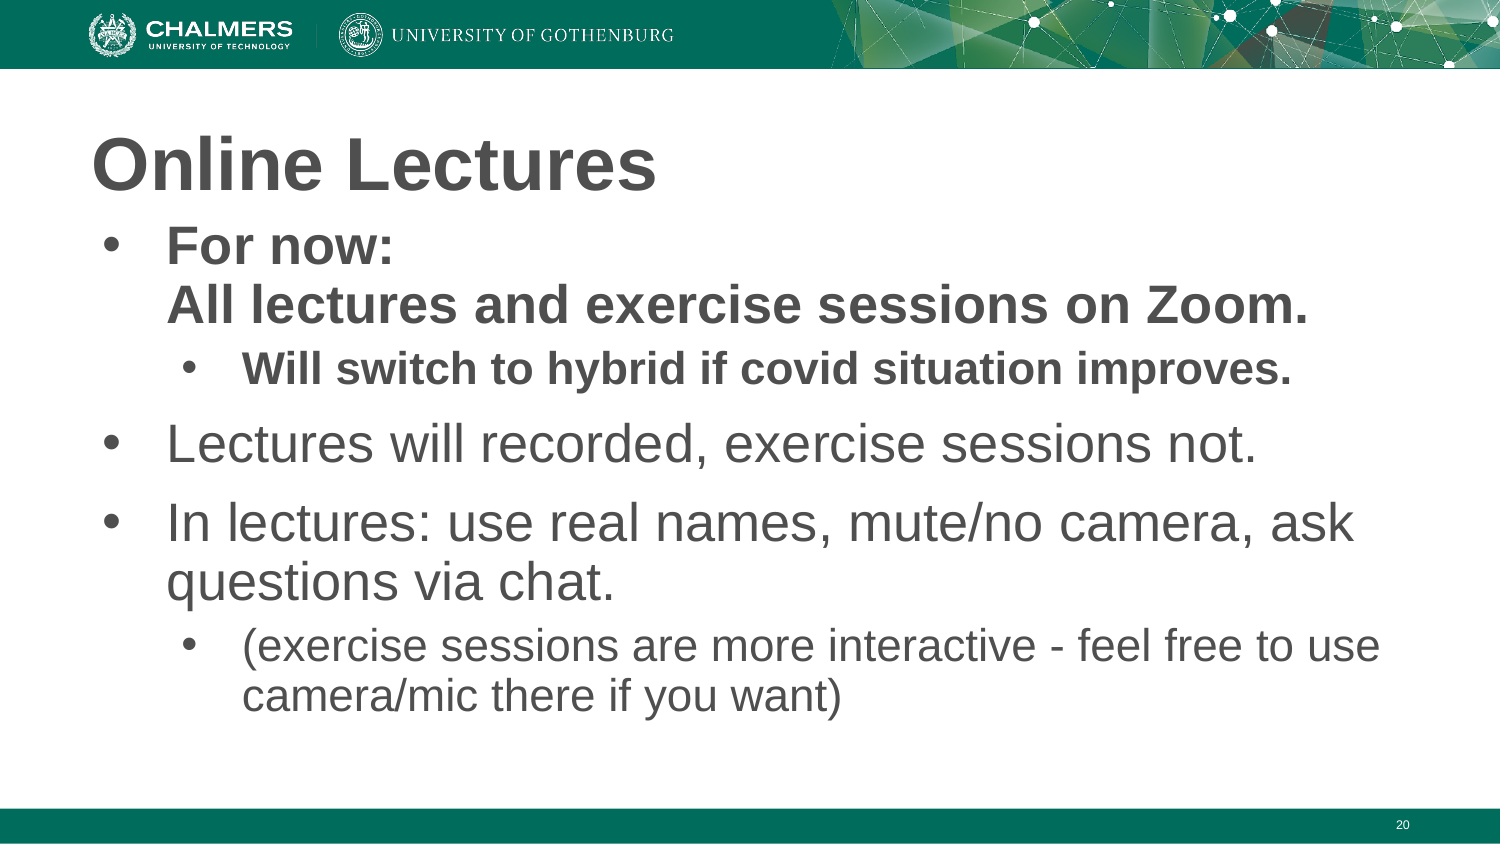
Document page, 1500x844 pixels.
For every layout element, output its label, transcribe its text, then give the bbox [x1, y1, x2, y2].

picture [759, 0, 1500, 68]
slide_number ‹#› [1074, 809, 1425, 844]
list For now: All lectures and exercise sessions on Zoom. Will switch to hybrid if covid situation improves. Lectures will recorded, exercise sessions not. In lectures: use real names, mute/no camera, ask questions via chat. (exercise sessions are more interactive - feel free to use camera/mic there if you want) [76, 210, 1425, 782]
title Online Lectures [76, 100, 1425, 210]
picture [64, 0, 696, 85]
